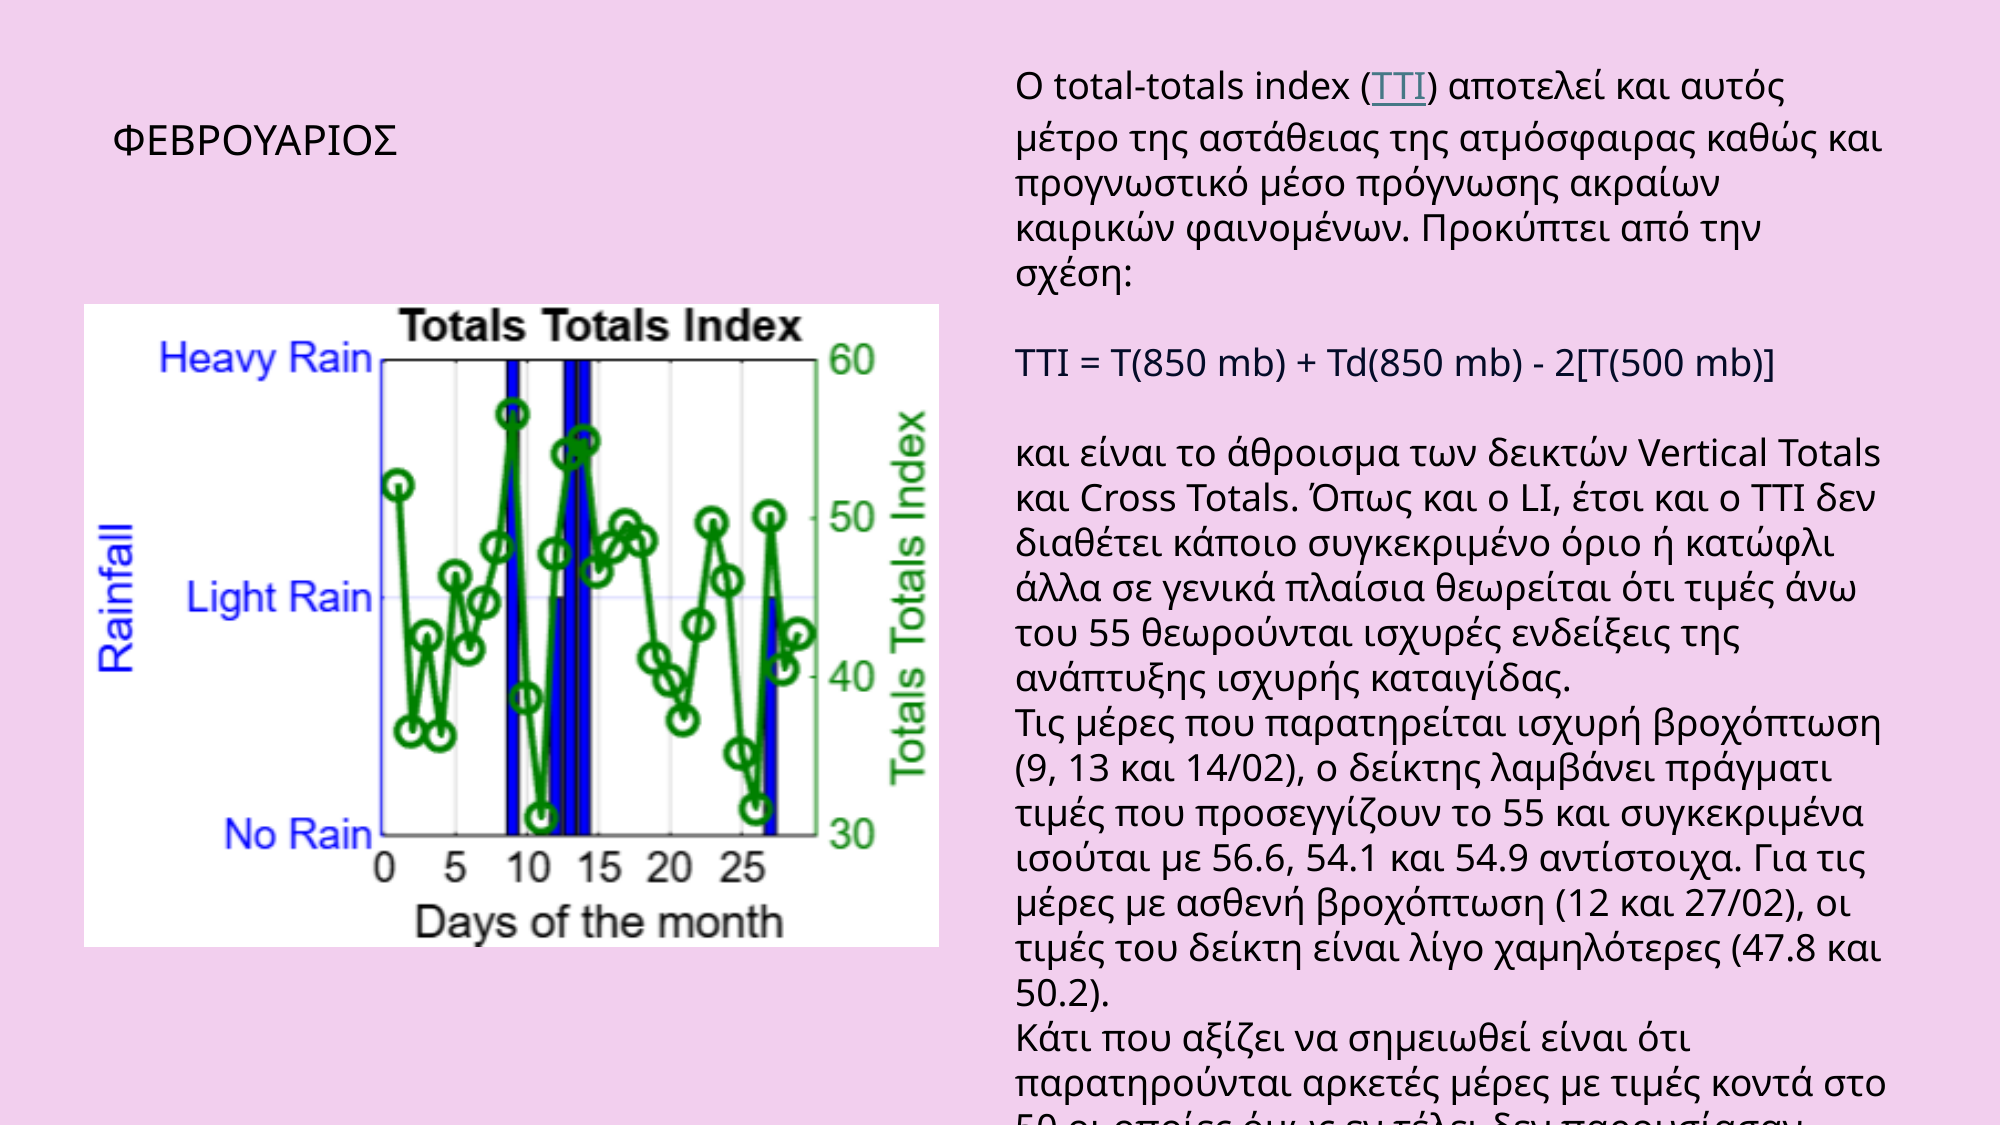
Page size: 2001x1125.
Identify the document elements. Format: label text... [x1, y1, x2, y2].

text_box O total-totals index (TTI) αποτελεί και αυτός μέτρο της αστάθειας της ατμόσφαιρας καθώς και προγνωστικό μέσο πρόγνωσης ακραίων καιρικών φαινομένων. Προκύπτει από την σχέση: TTΙ = T(850 mb) + Td(850 mb) - 2[T(500 mb)] και είναι το άθροισμα των δεικτών Vertical Totals και Cross Totals. Όπως και ο LI, έτσι και ο ΤΤΙ δεν διαθέτει κάποιο συγκεκριμένο όριο ή κατώφλι άλλα σε γενικά πλαίσια θεωρείται ότι τιμές άνω του 55 θεωρούνται ισχυρές ενδείξεις της ανάπτυξης ισχυρής καταιγίδας. Τις μέρες που παρατηρείται ισχυρή βροχόπτωση (9, 13 και 14/02), ο δείκτης λαμβάνει πράγματι τιμές που προσεγγίζουν το 55 και συγκεκριμένα ισούται με 56.6, 54.1 και 54.9 αντίστοιχα. Για τις μέρες με ασθενή βροχόπτωση (12 και 27/02), οι τιμές του δείκτη είναι λίγο χαμηλότερες (47.8 και 50.2). Κάτι που αξίζει να σημειωθεί είναι ότι παρατηρούνται αρκετές μέρες με τιμές κοντά στο 50 οι οποίες όμως εν τέλει δεν παρουσίασαν βροχόπτωση. [999, 55, 1903, 1125]
text_box ΦΕΒΡΟΥΑΡΙΟΣ​ [97, 106, 548, 171]
picture [83, 304, 939, 948]
